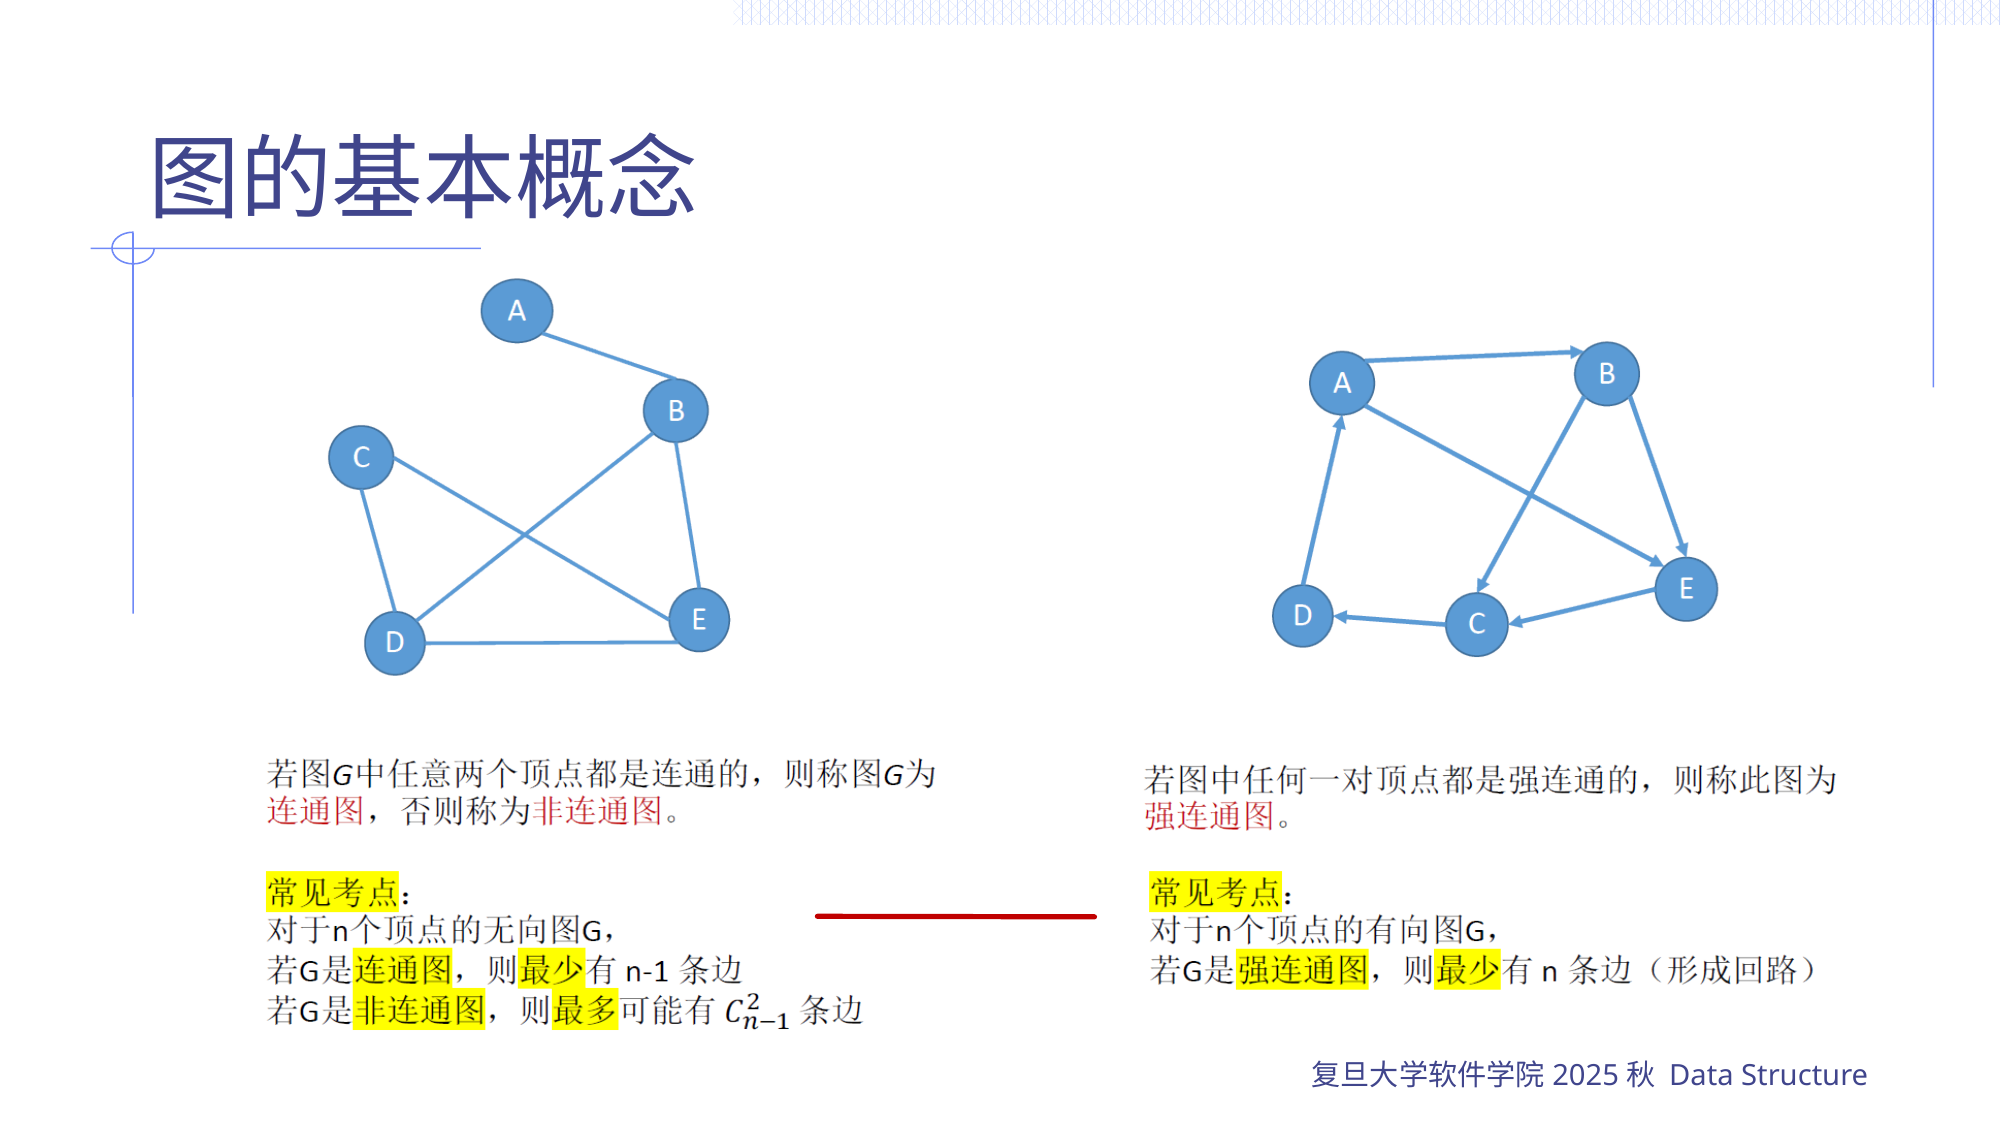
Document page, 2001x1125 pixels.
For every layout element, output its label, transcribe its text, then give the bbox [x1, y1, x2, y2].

title 图的基本概念 [133, 50, 1834, 238]
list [205, 243, 1861, 1057]
